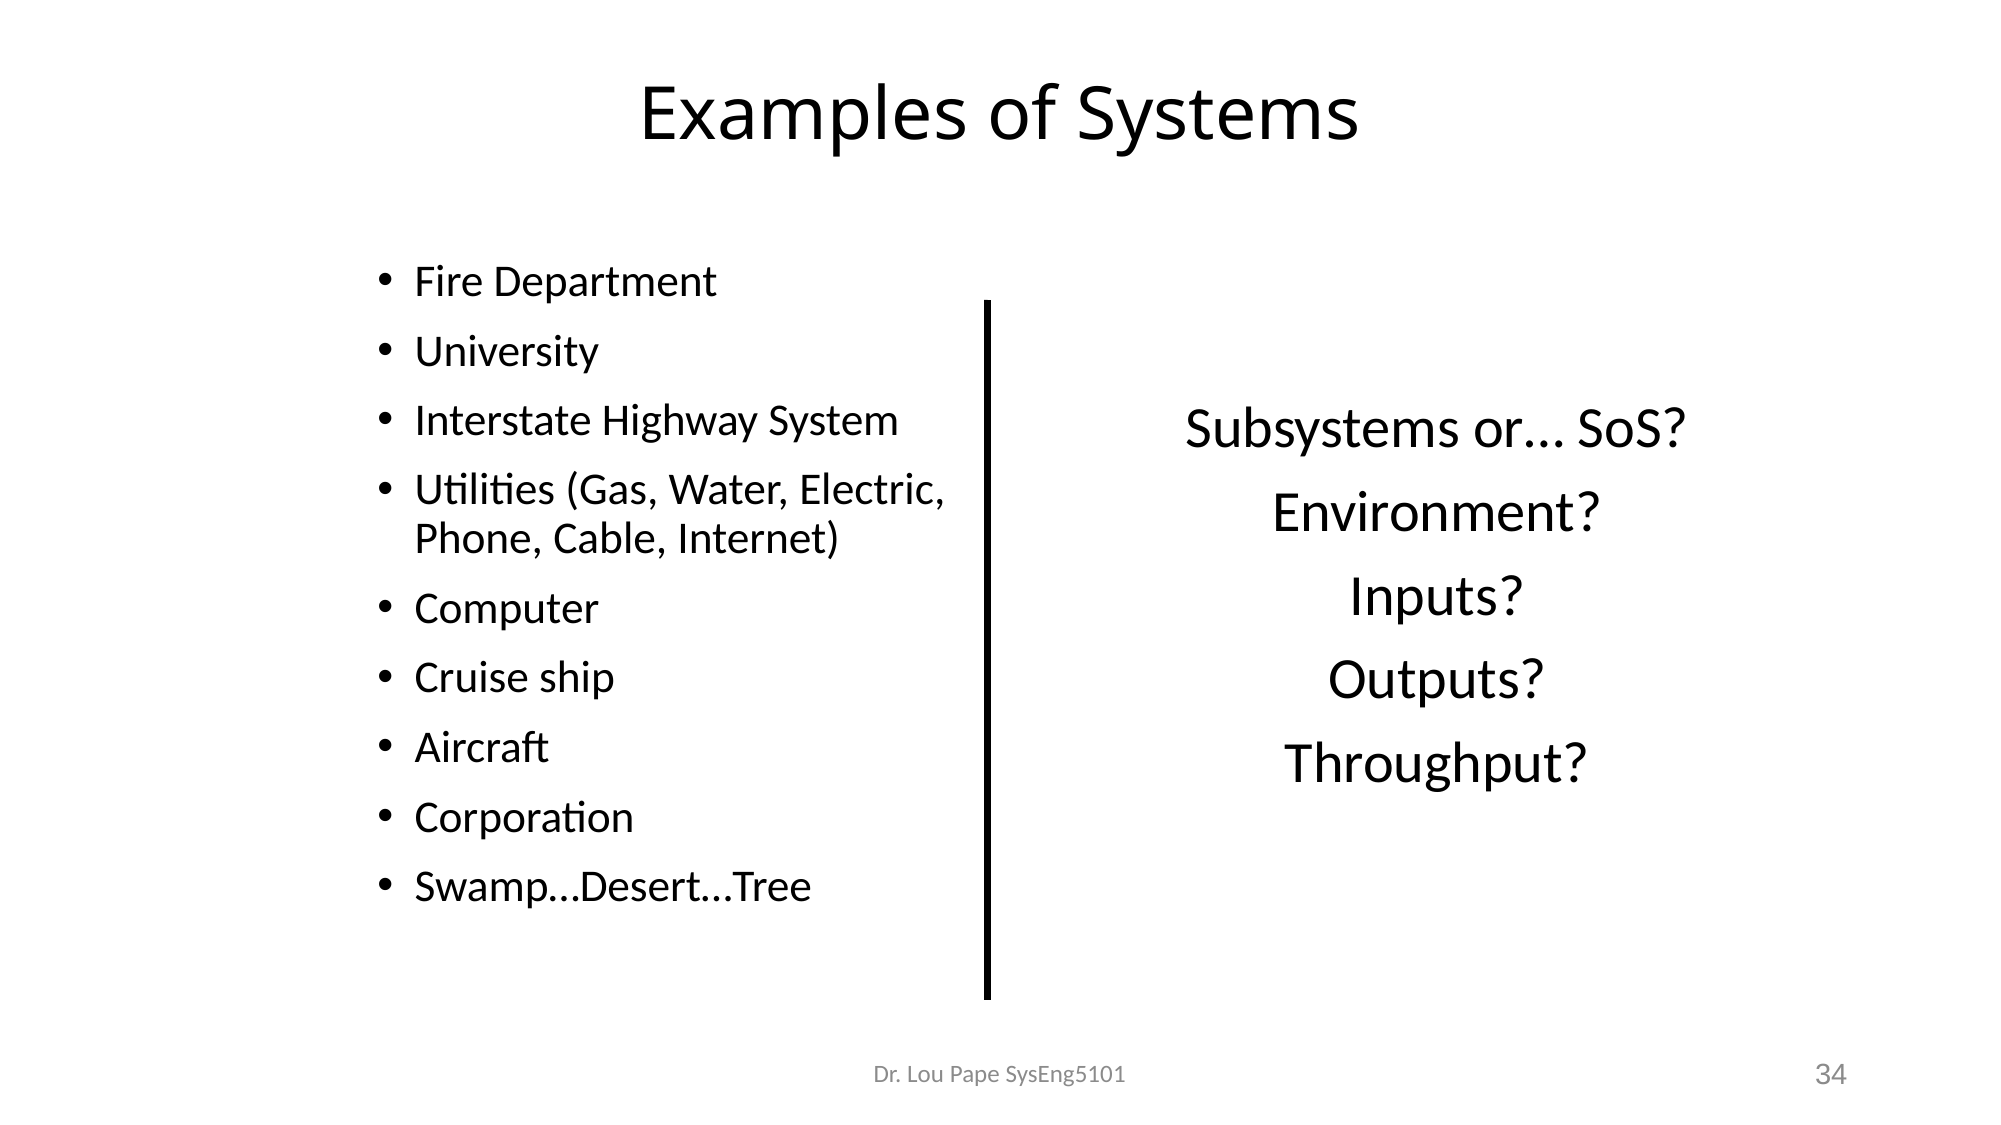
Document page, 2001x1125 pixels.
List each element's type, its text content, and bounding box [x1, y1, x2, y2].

list Subsystems or… SoS? Environment? Inputs? Outputs? Throughput? [1012, 299, 1863, 1014]
title Examples of Systems [324, 68, 1675, 164]
footer Dr. Lou Pape SysEng5101 [662, 1042, 1338, 1103]
slide_number 34 [1412, 1042, 1863, 1103]
list Fire Department University Interstate Highway System Utilities (Gas, Water, Electric, Phone, Cable, Internet) Computer Cruise ship Aircraft Corporation Swamp…Desert…Tree [362, 249, 988, 925]
